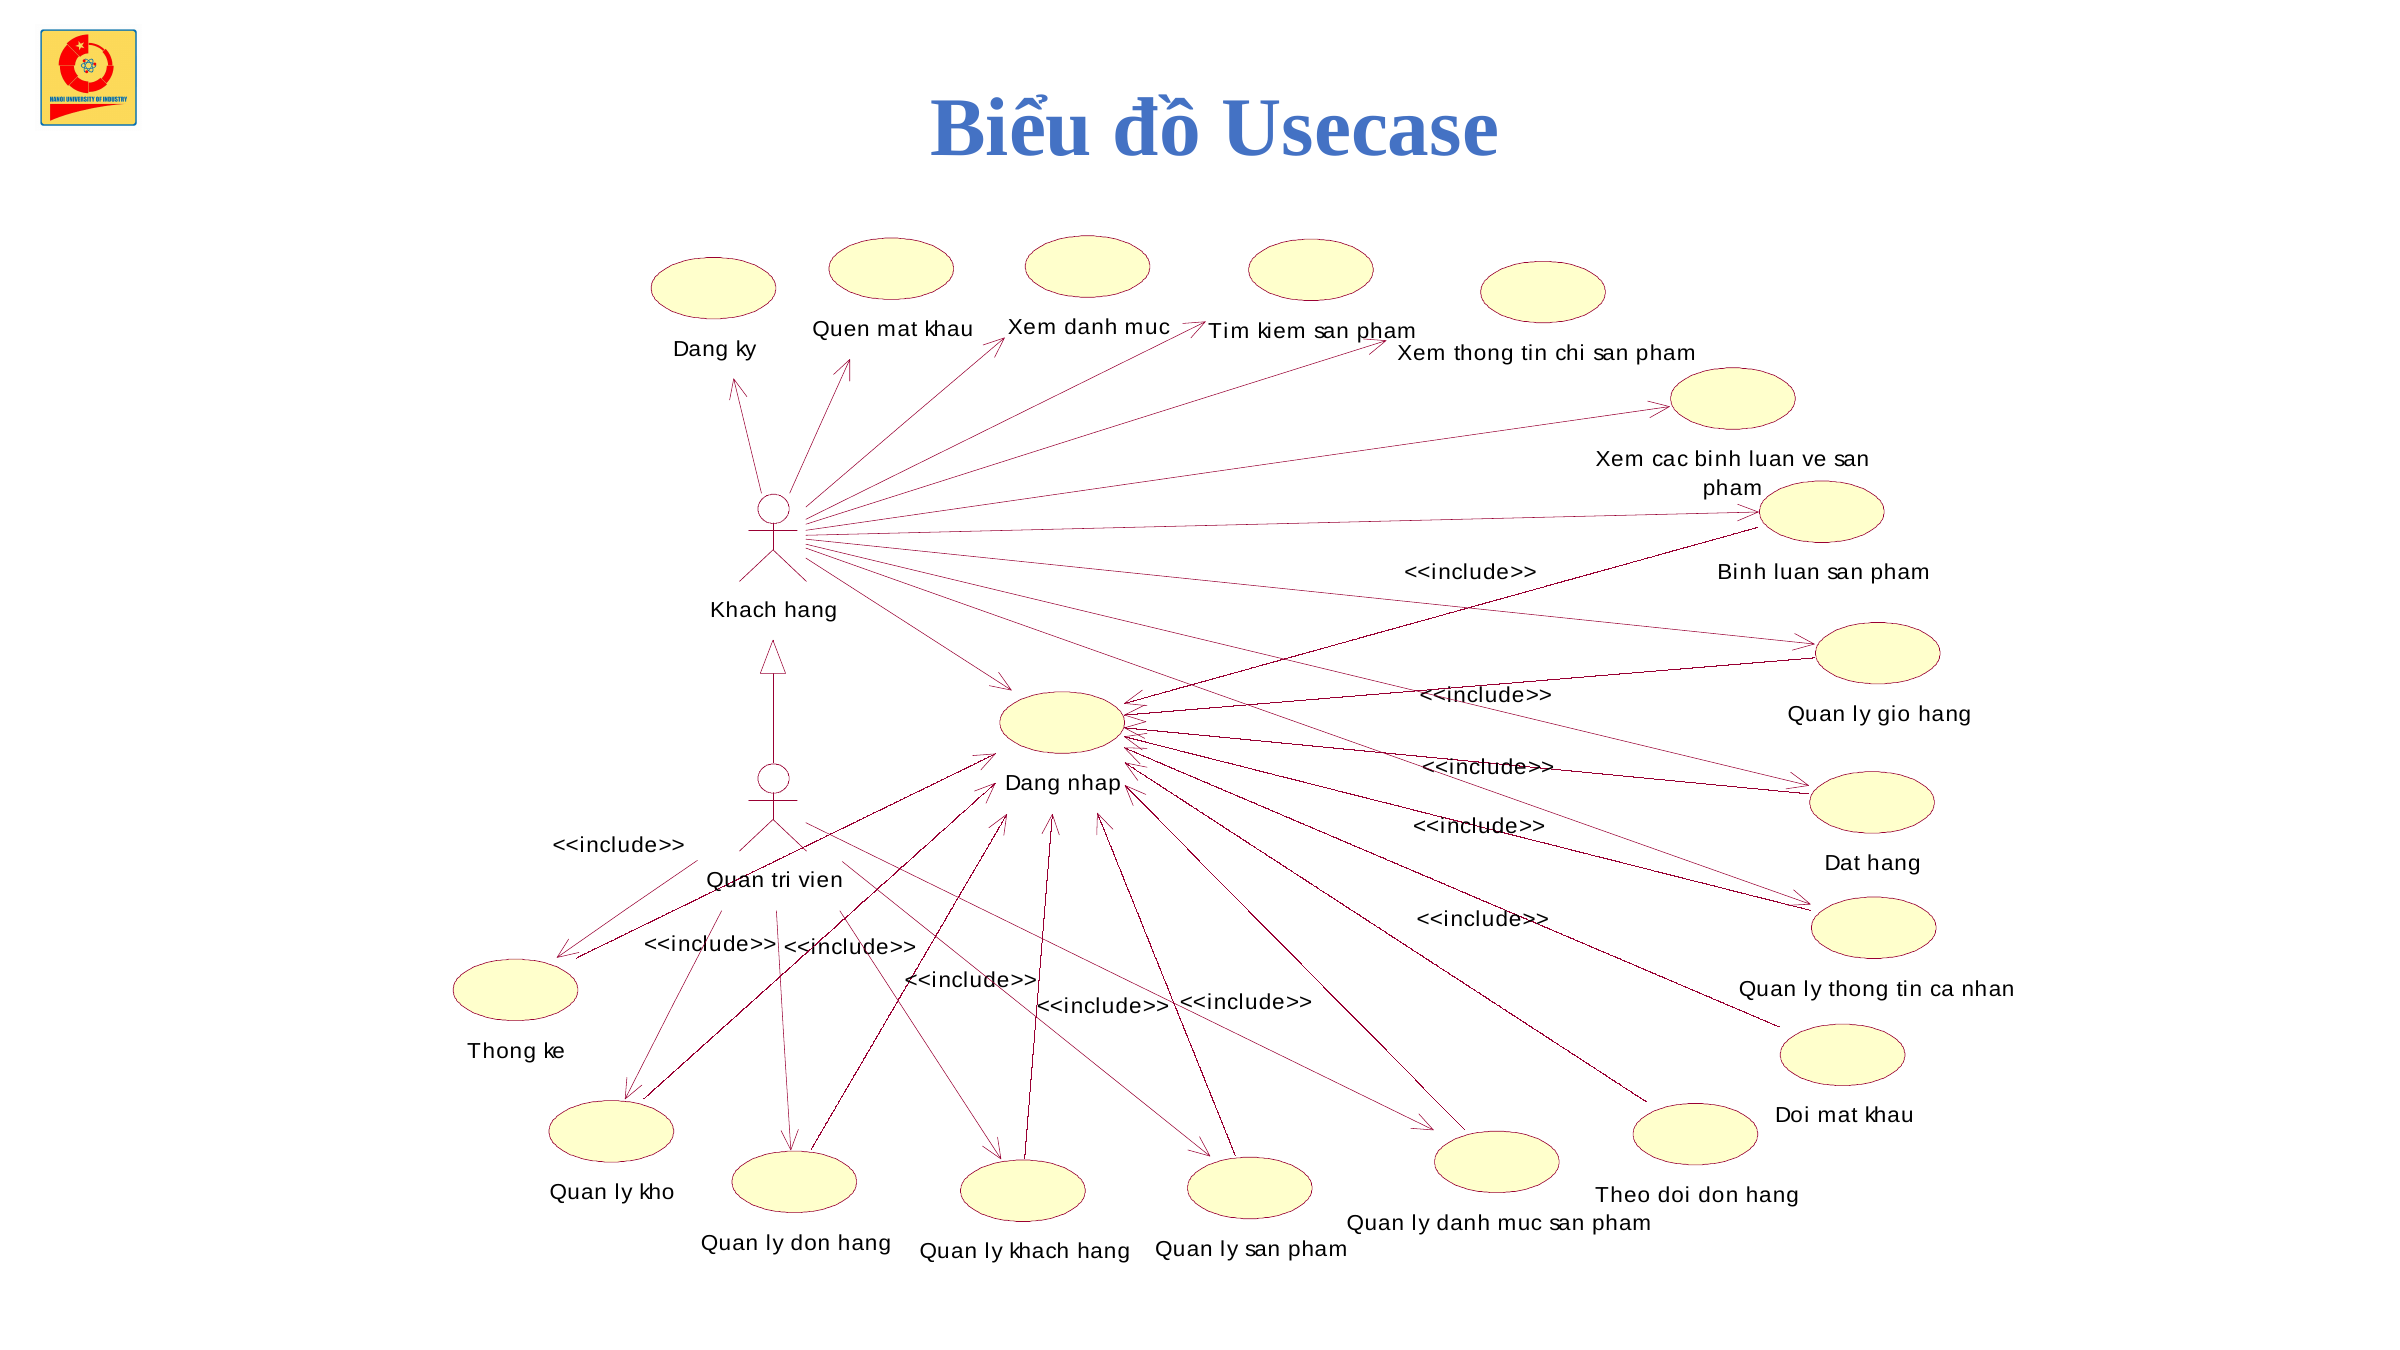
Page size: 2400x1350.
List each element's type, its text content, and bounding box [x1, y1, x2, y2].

text_box Biểu đồ Usecase [915, 107, 1518, 187]
picture [35, 24, 142, 131]
picture [413, 187, 2020, 1350]
